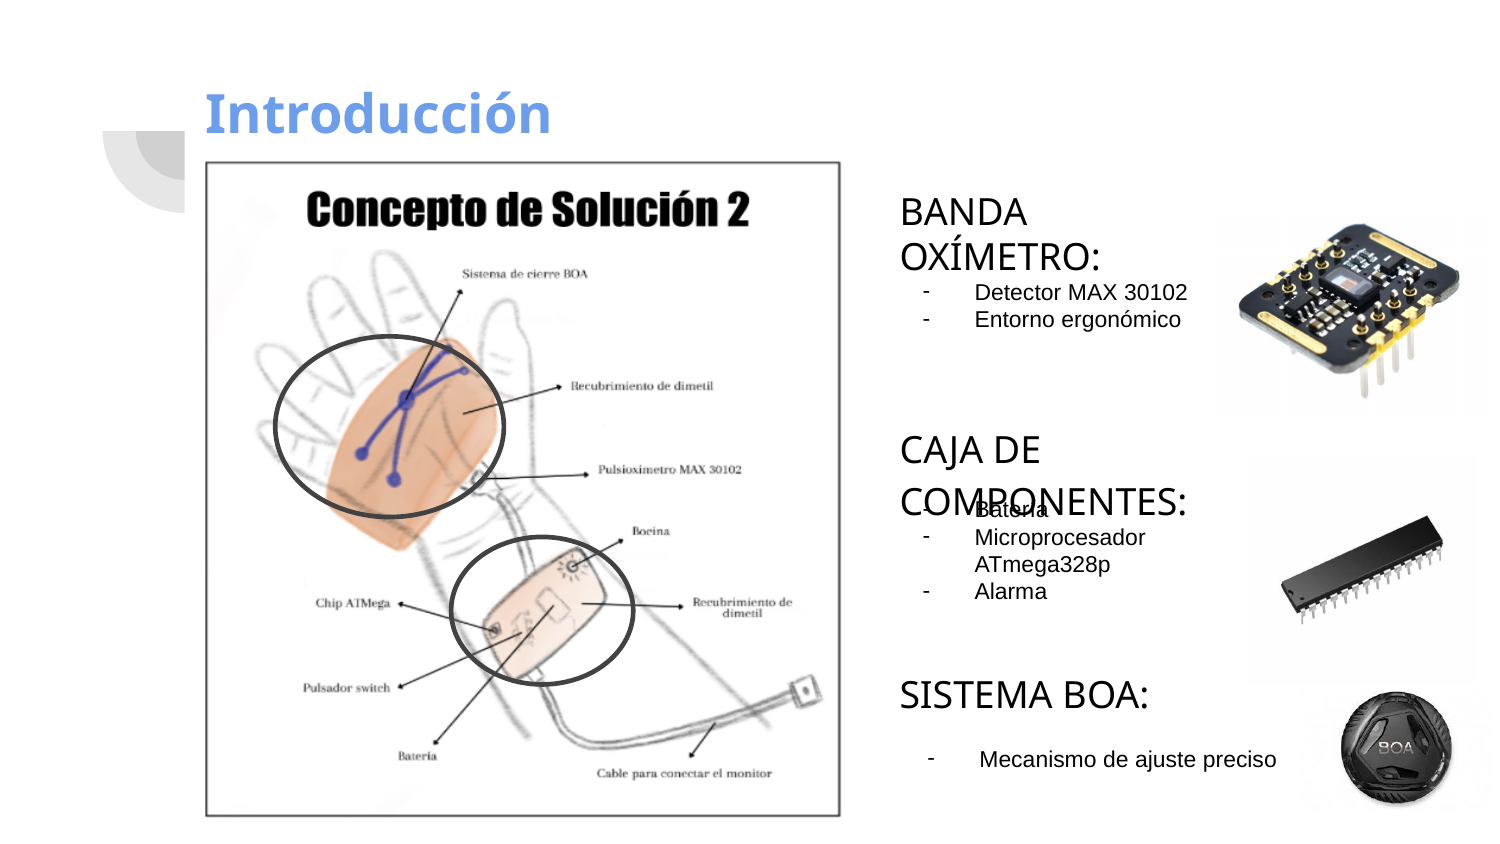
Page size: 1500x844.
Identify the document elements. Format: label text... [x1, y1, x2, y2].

title Introducción [190, 61, 587, 173]
text_box CAJA DE COMPONENTES: [884, 404, 1294, 479]
text_box Mecanismo de ajuste preciso [889, 725, 1288, 787]
text_box SISTEMA BOA: [884, 649, 1288, 731]
text_box BANDA OXÍMETRO: [884, 172, 1184, 262]
picture [1214, 209, 1489, 416]
picture [205, 159, 843, 819]
text_box Detector MAX 30102 Entorno ergonómico [884, 262, 1209, 348]
text_box Batería Microprocesador ATmega328p Alarma [884, 479, 1242, 620]
picture [1247, 455, 1492, 811]
